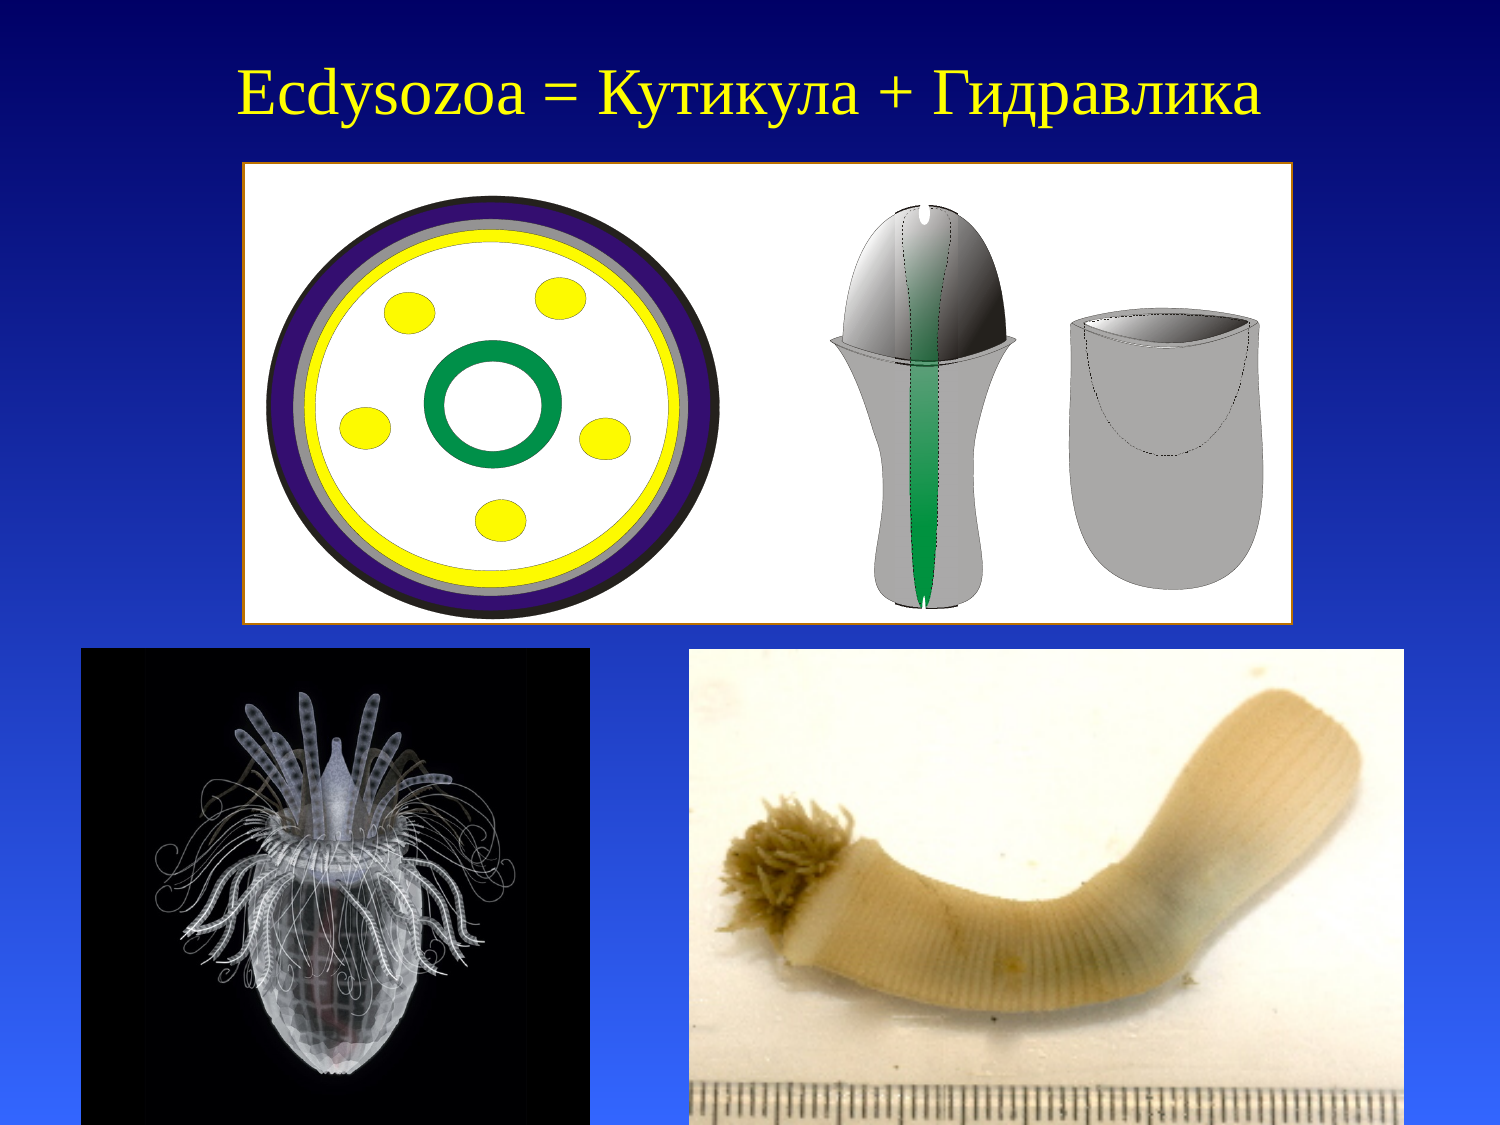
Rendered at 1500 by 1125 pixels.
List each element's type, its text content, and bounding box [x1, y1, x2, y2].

picture [81, 648, 590, 1125]
picture [689, 649, 1404, 1125]
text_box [261, 191, 726, 624]
title Ecdysozoa = Кутикула + Гидравлика [110, 56, 1388, 200]
text_box [242, 200, 1293, 625]
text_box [827, 199, 1267, 624]
